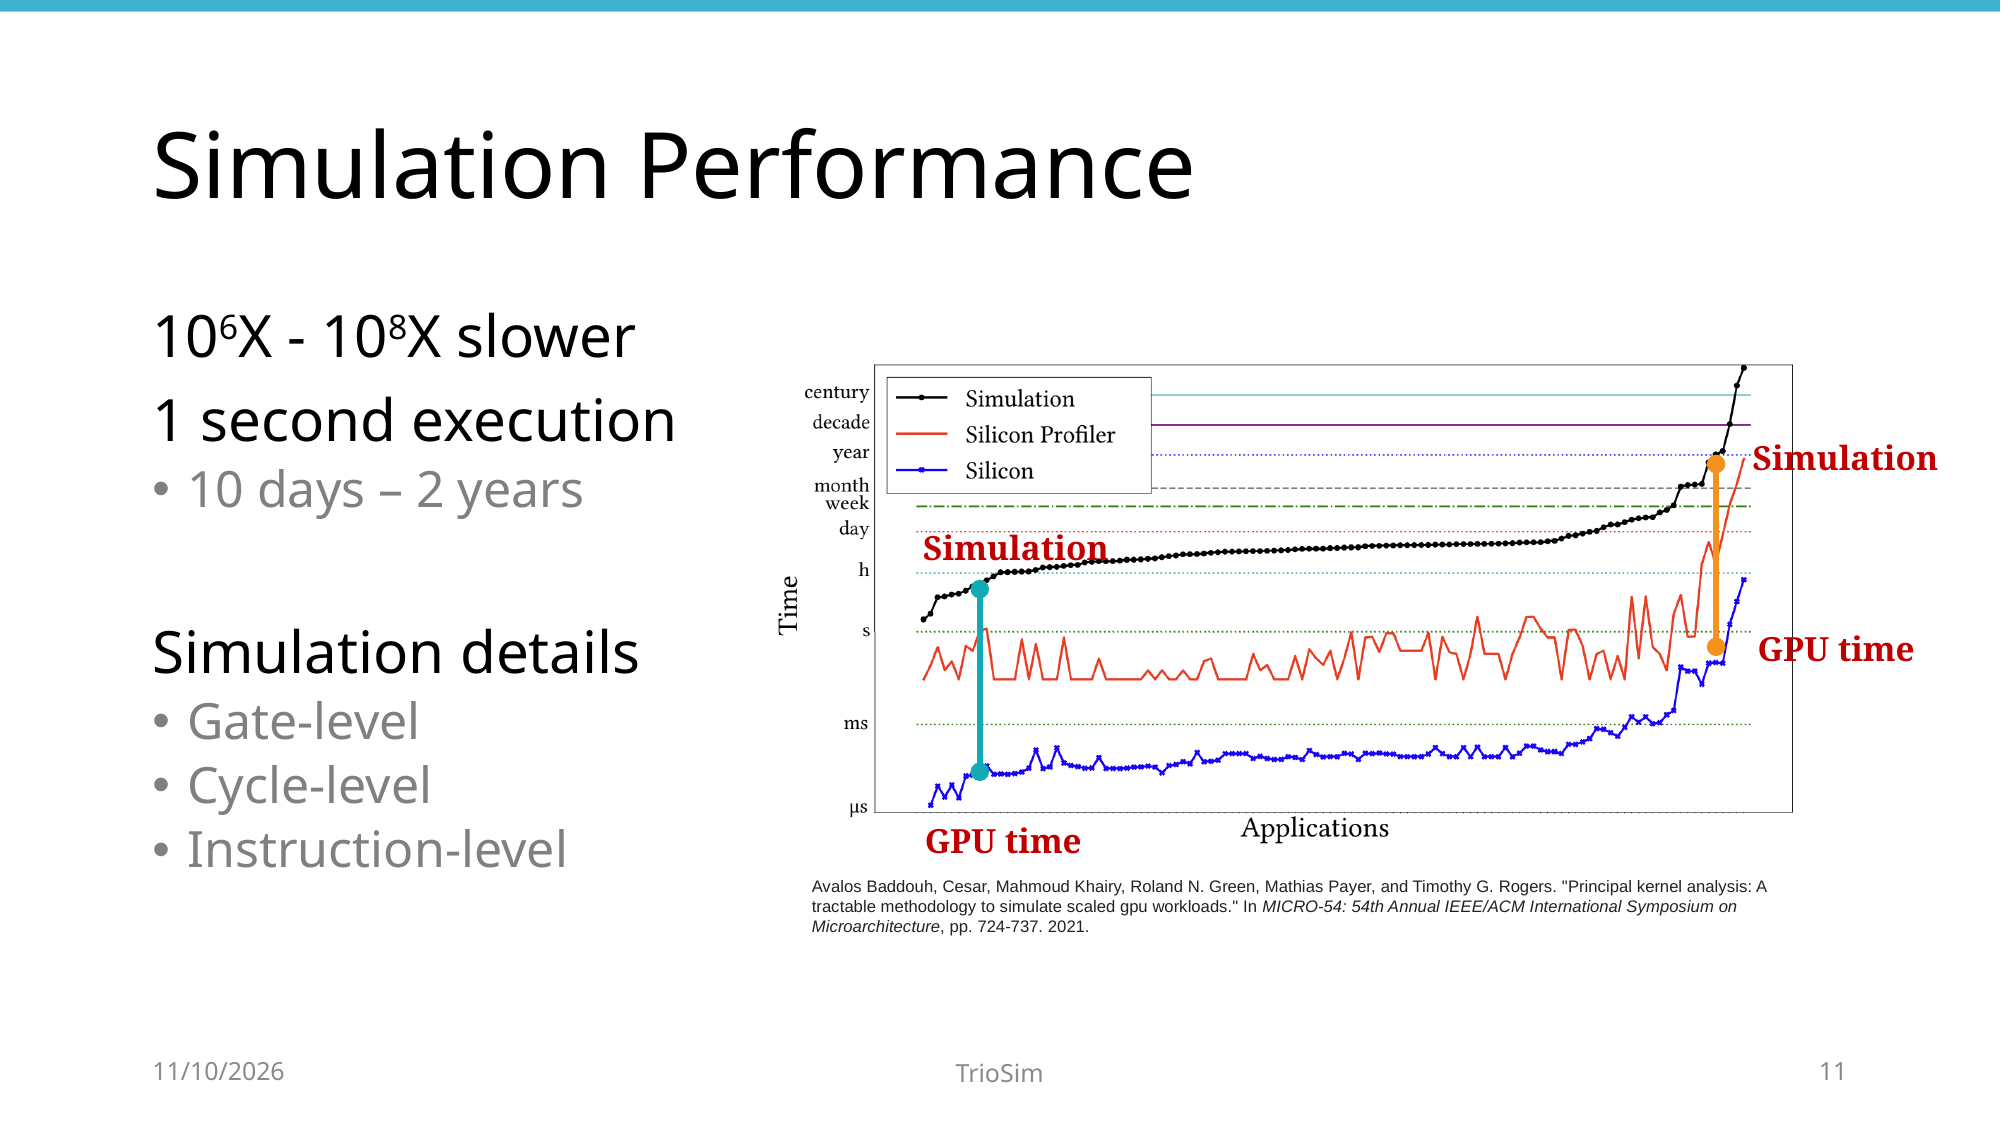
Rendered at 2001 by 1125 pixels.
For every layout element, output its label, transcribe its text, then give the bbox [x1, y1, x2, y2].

list 106X - 108X slower 1 second execution 10 days – 2 years Simulation details Gate-level Cycle-level Instruction-level [137, 299, 1863, 1014]
slide_number 11 [1412, 1042, 1863, 1103]
footer TrioSim [662, 1042, 1338, 1103]
text_box Simulation [1807, 429, 1964, 485]
text_box GPU time [1807, 621, 1930, 676]
title Simulation Performance [137, 59, 1863, 278]
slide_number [137, 1042, 588, 1103]
picture [761, 346, 1807, 869]
text_box Avalos Baddouh, Cesar, Mahmoud Khairy, Roland N. Green, Mathias Payer, and Timothy G. Rogers. "Principal kernel analysis: A tractable methodology to simulate scaled gpu workloads." In MICRO-54: 54th Annual IEEE/ACM International Symposium on Microarchitecture, pp. 724-737. 2021. [797, 869, 1798, 943]
